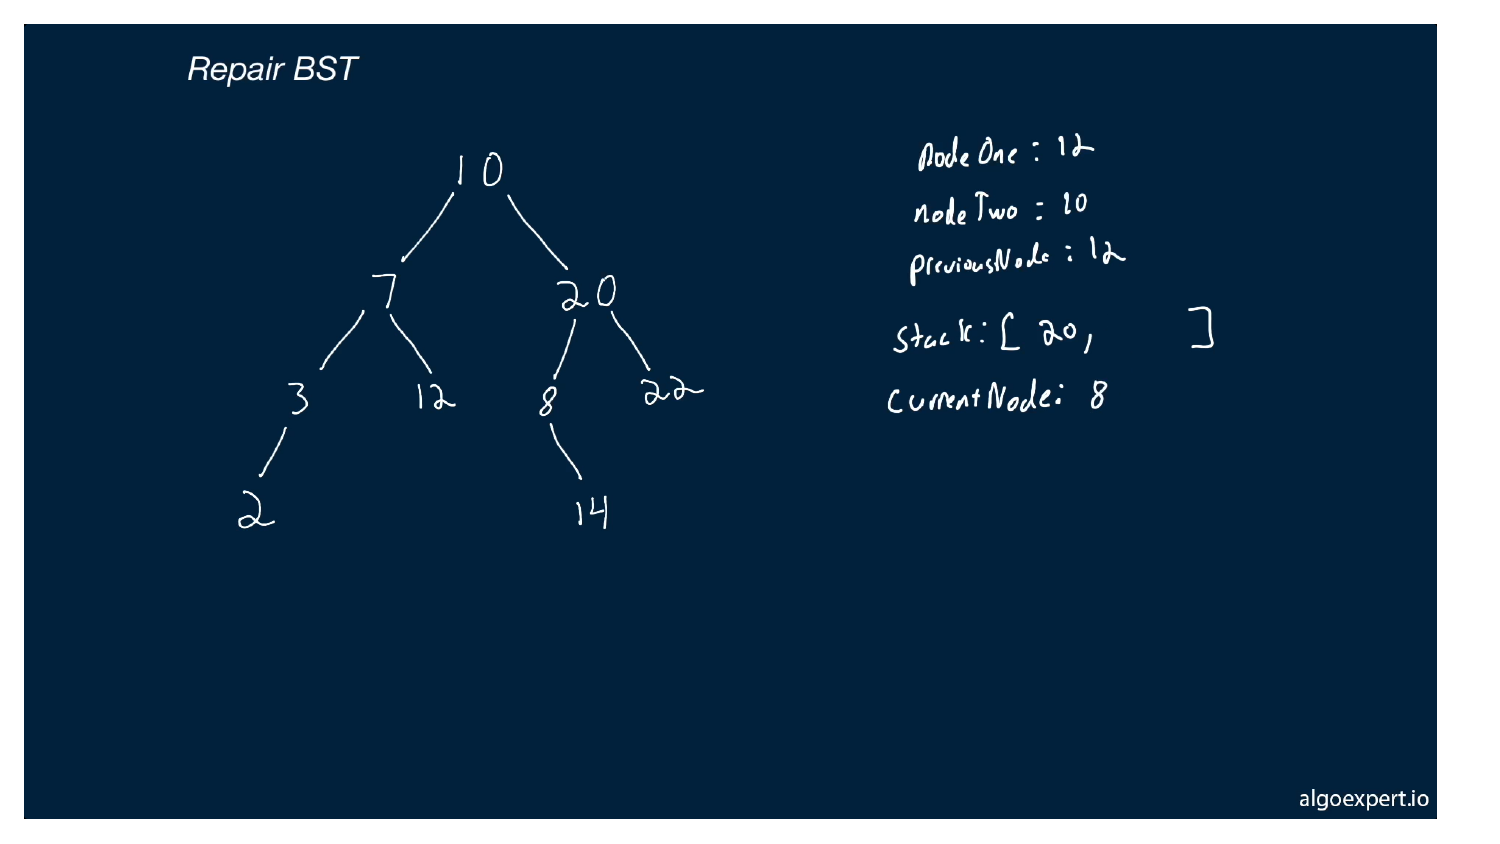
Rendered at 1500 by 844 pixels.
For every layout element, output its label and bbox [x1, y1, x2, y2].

picture [24, 24, 1437, 819]
